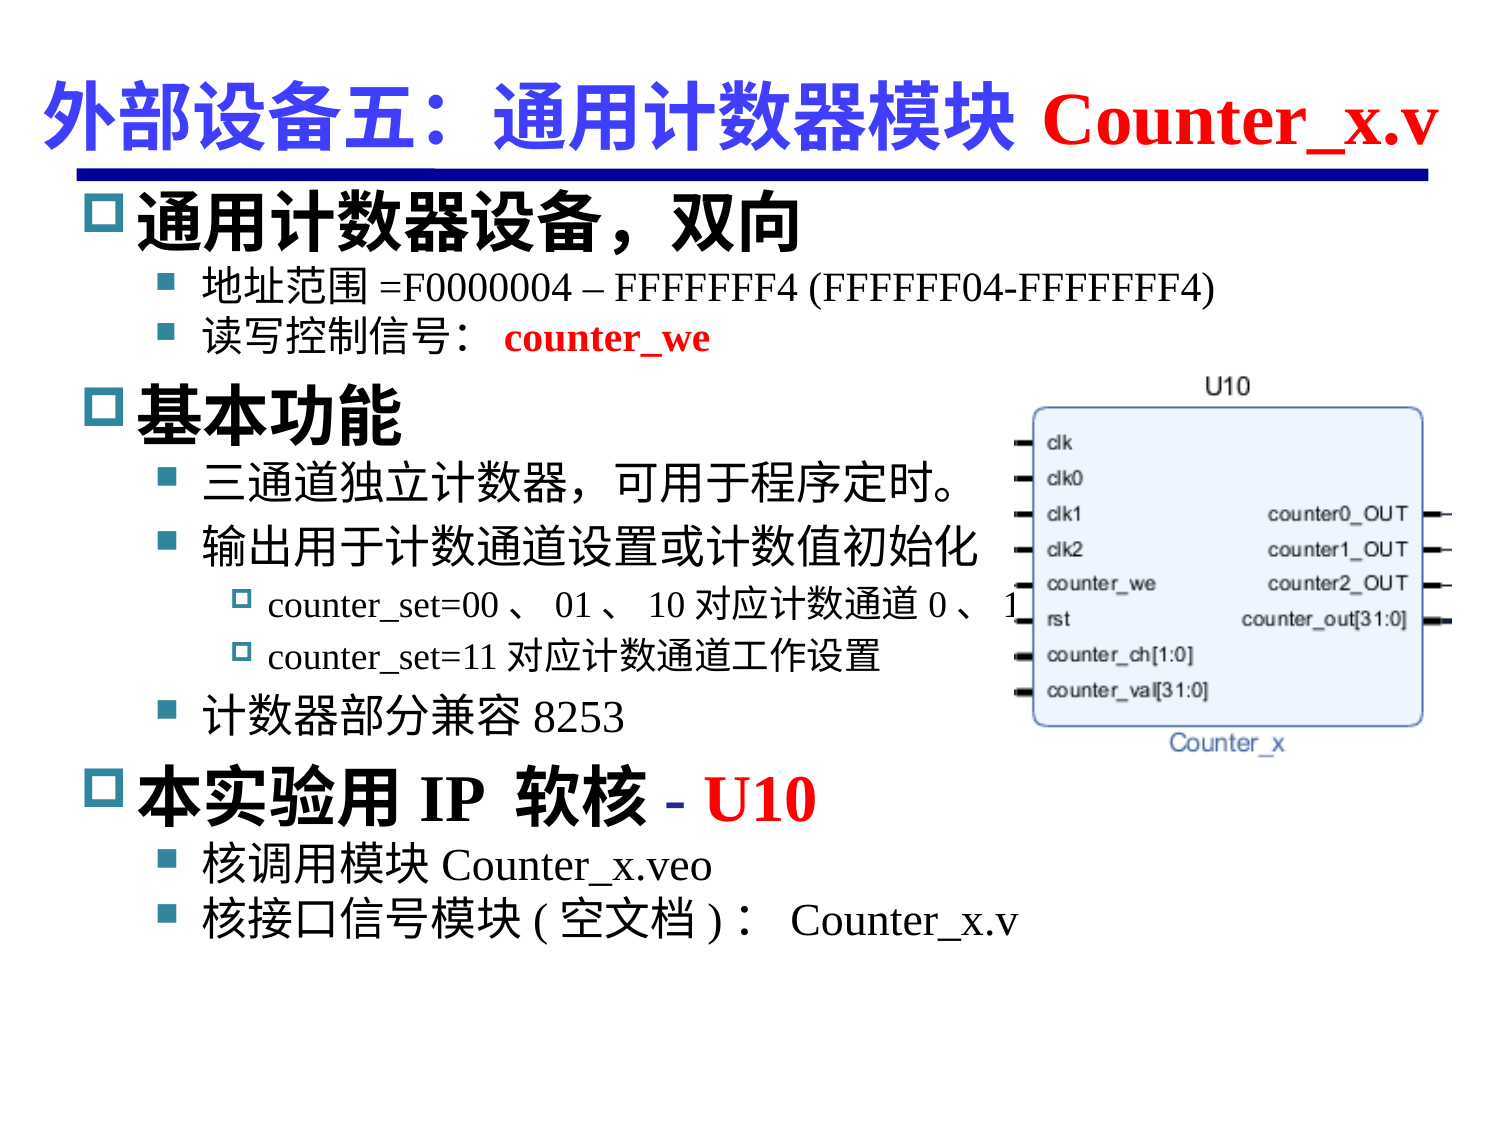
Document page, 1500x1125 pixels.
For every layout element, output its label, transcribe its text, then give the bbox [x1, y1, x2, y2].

title 外部设备五：通用计数器模块 Counter_x.v [27, 51, 1473, 206]
list 通用计数器设备，双向 地址范围=F0000004 – FFFFFFF4 (FFFFFF04-FFFFFFF4) 读写控制信号：counter_we 基本功能 三通道独立计数器，可用于程序定时。 输出用于计数通道设置或计数值初始化 counter_set=00、01、10对应计数通道0、1、2 counter_set=11对应计数通道工作设置 计数器部分兼容8253 本实验用IP 软核- U10 核调用模块Counter_x.veo 核接口信号模块(空文档)：Counter_x.v [64, 172, 1415, 988]
picture [1014, 360, 1453, 765]
